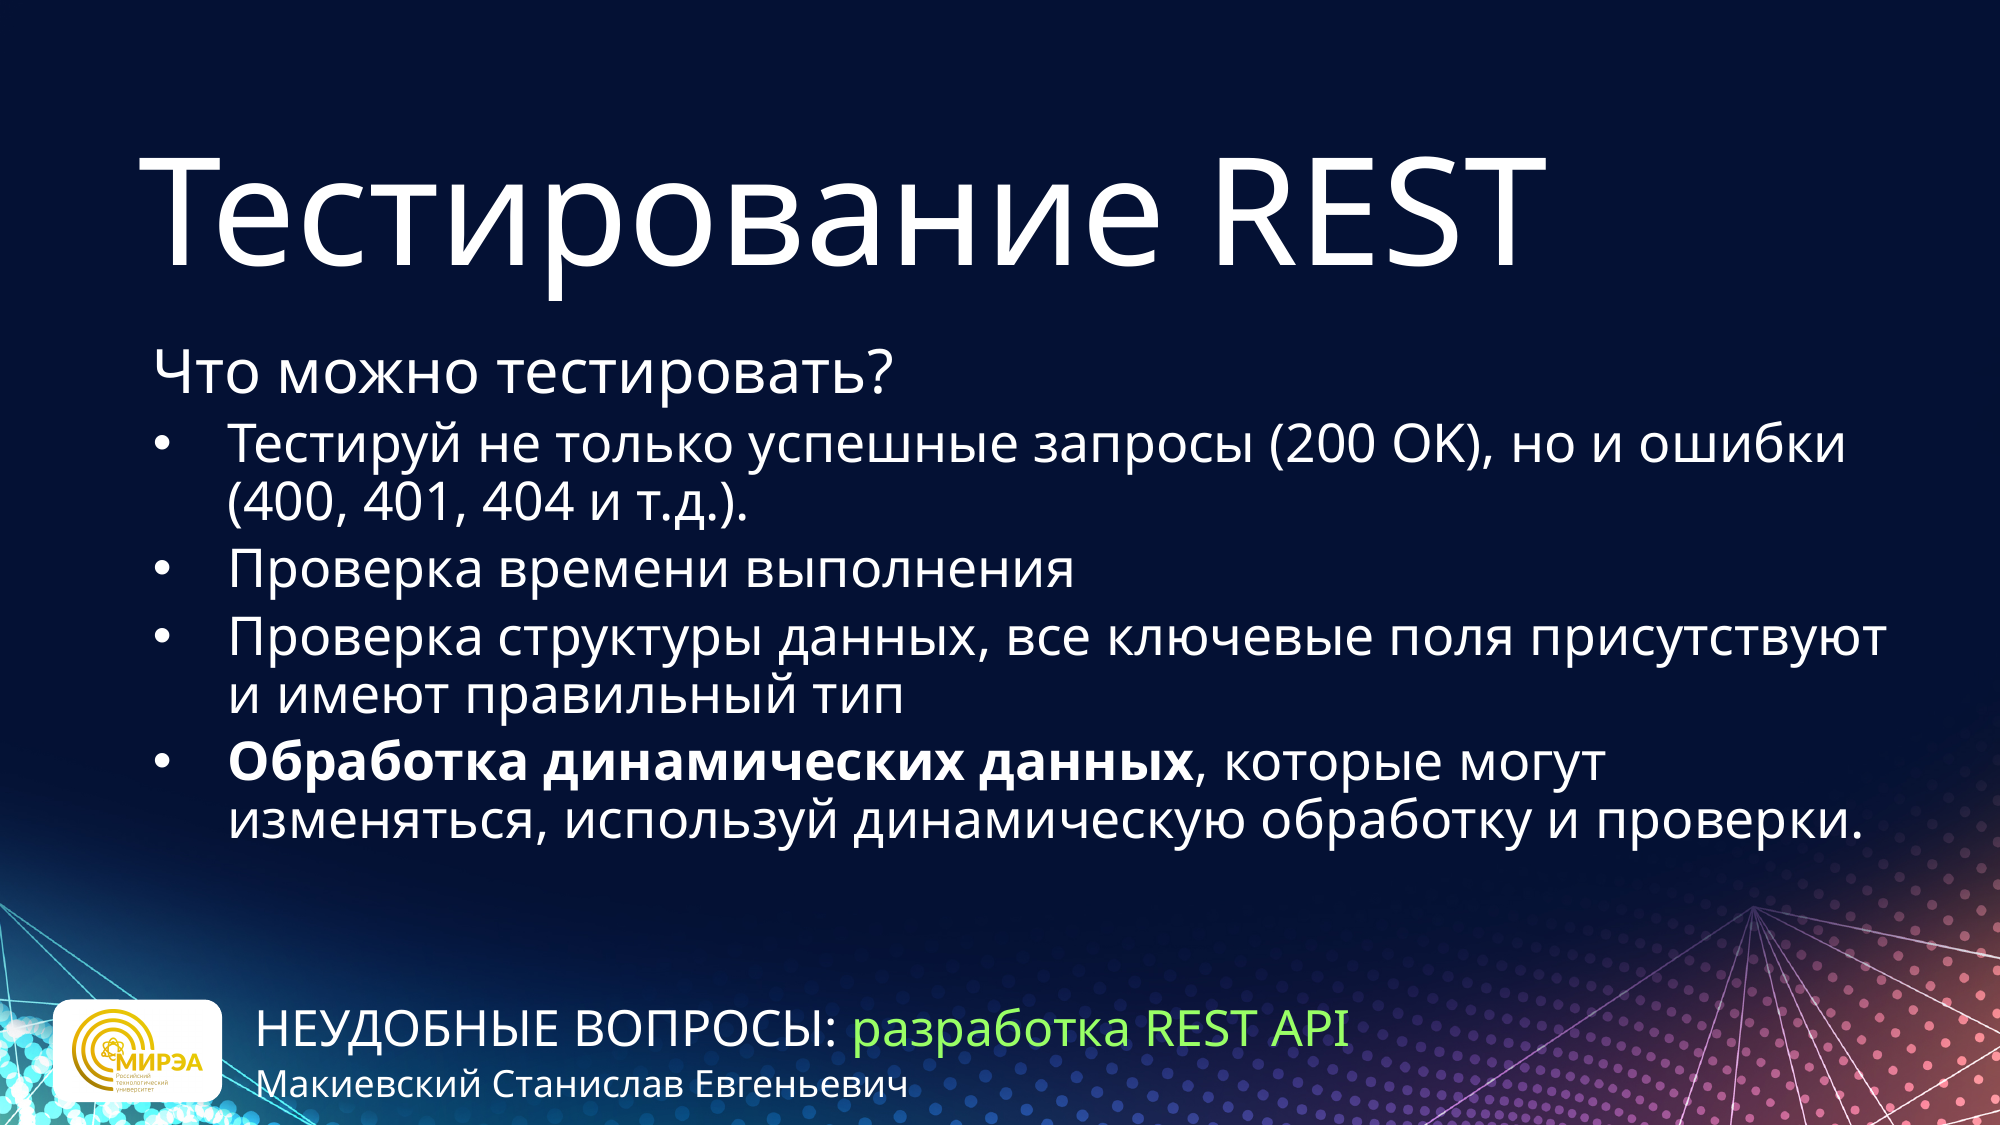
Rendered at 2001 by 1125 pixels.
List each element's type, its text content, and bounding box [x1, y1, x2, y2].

list Что можно тестировать? Тестируй не только успешные запросы (200 OK), но и ошибки (400, 401, 404 и т.д.). Проверка времени выполнения Проверка структуры данных, все ключевые поля присутствуют и имеют правильный тип Обработка динамических данных, которые могут изменяться, используй динамическую обработку и проверки. [137, 333, 1915, 865]
picture [0, 0, 2000, 1125]
title Тестирование REST [123, 181, 1849, 252]
